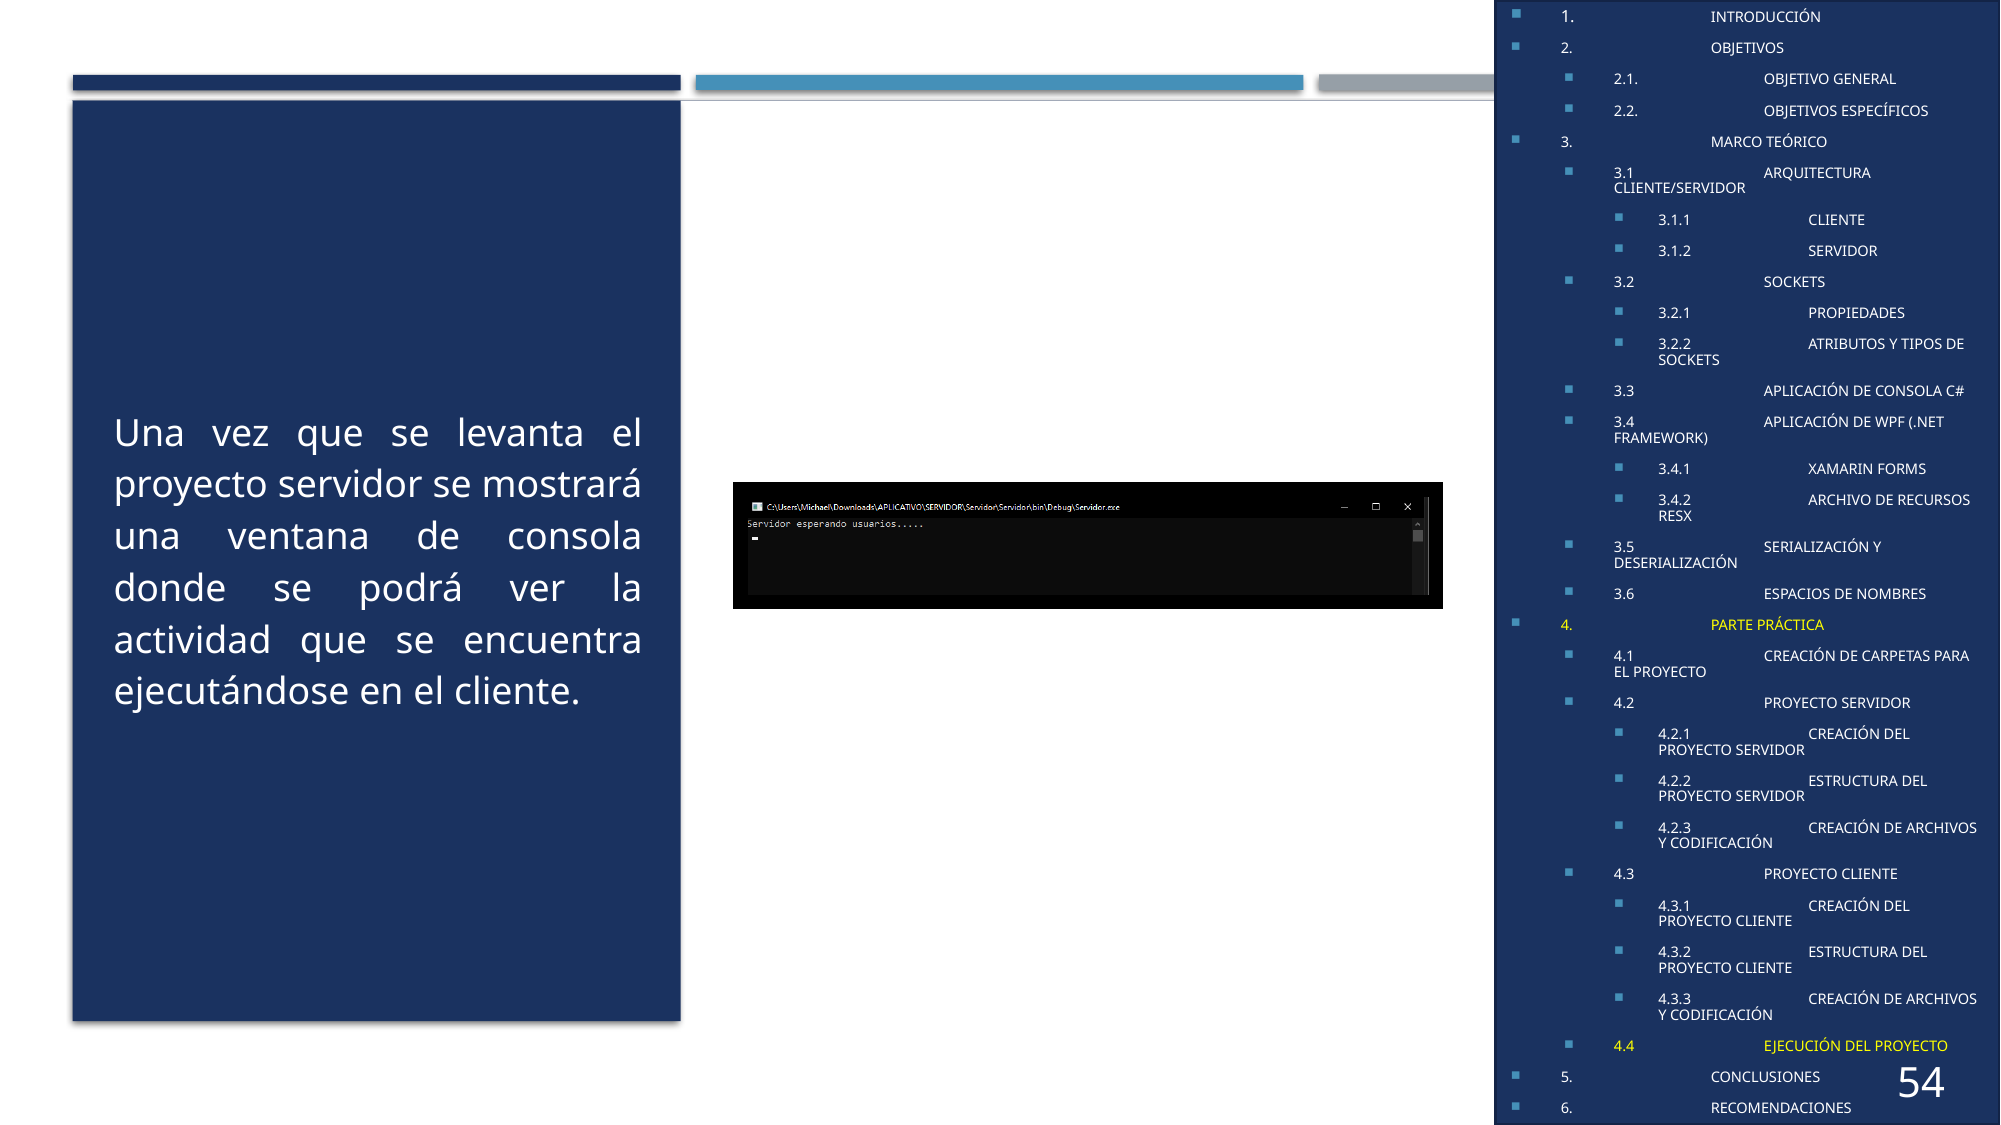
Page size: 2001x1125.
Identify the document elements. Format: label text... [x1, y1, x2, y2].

text_box 54 [1882, 1047, 1989, 1113]
text_box [0, 99, 1494, 1125]
list Una vez que se levanta el proyecto servidor se mostrará una ventana de consola donde se podrá ver la actividad que se encuentra ejecutándose en el cliente. [98, 129, 658, 985]
text_box 1. INTRODUCCIÓN 2. OBJETIVOS 2.1. OBJETIVO GENERAL 2.2. OBJETIVOS ESPECÍFICOS 3. MARCO TEÓRICO 3.1 ARQUITECTURA CLIENTE/SERVIDOR 3.1.1 CLIENTE 3.1.2 SERVIDOR 3.2 SOCKETS 3.2.1 PROPIEDADES 3.2.2 ATRIBUTOS Y TIPOS DE SOCKETS 3.3 APLICACIÓN DE CONSOLA C# 3.4 APLICACIÓN DE WPF (.NET FRAMEWORK) 3.4.1 XAMARIN FORMS 3.4.2 ARCHIVO DE RECURSOS RESX 3.5 SERIALIZACIÓN Y DESERIALIZACIÓN 3.6 ESPACIOS DE NOMBRES 4. PARTE PRÁCTICA 4.1 CREACIÓN DE CARPETAS PARA EL PROYECTO 4.2 PROYECTO SERVIDOR 4.2.1 CREACIÓN DEL PROYECTO SERVIDOR 4.2.2 ESTRUCTURA DEL PROYECTO SERVIDOR 4.2.3 CREACIÓN DE ARCHIVOS Y CODIFICACIÓN 4.3 PROYECTO CLIENTE 4.3.1 CREACIÓN DEL PROYECTO CLIENTE 4.3.2 ESTRUCTURA DEL PROYECTO CLIENTE 4.3.3 CREACIÓN DE ARCHIVOS Y CODIFICACIÓN 4.4 EJECUCIÓN DEL PROYECTO 5. CONCLUSIONES 6. RECOMENDACIONES [1494, 0, 2000, 1125]
text_box [72, 100, 682, 1022]
picture [747, 495, 1430, 596]
